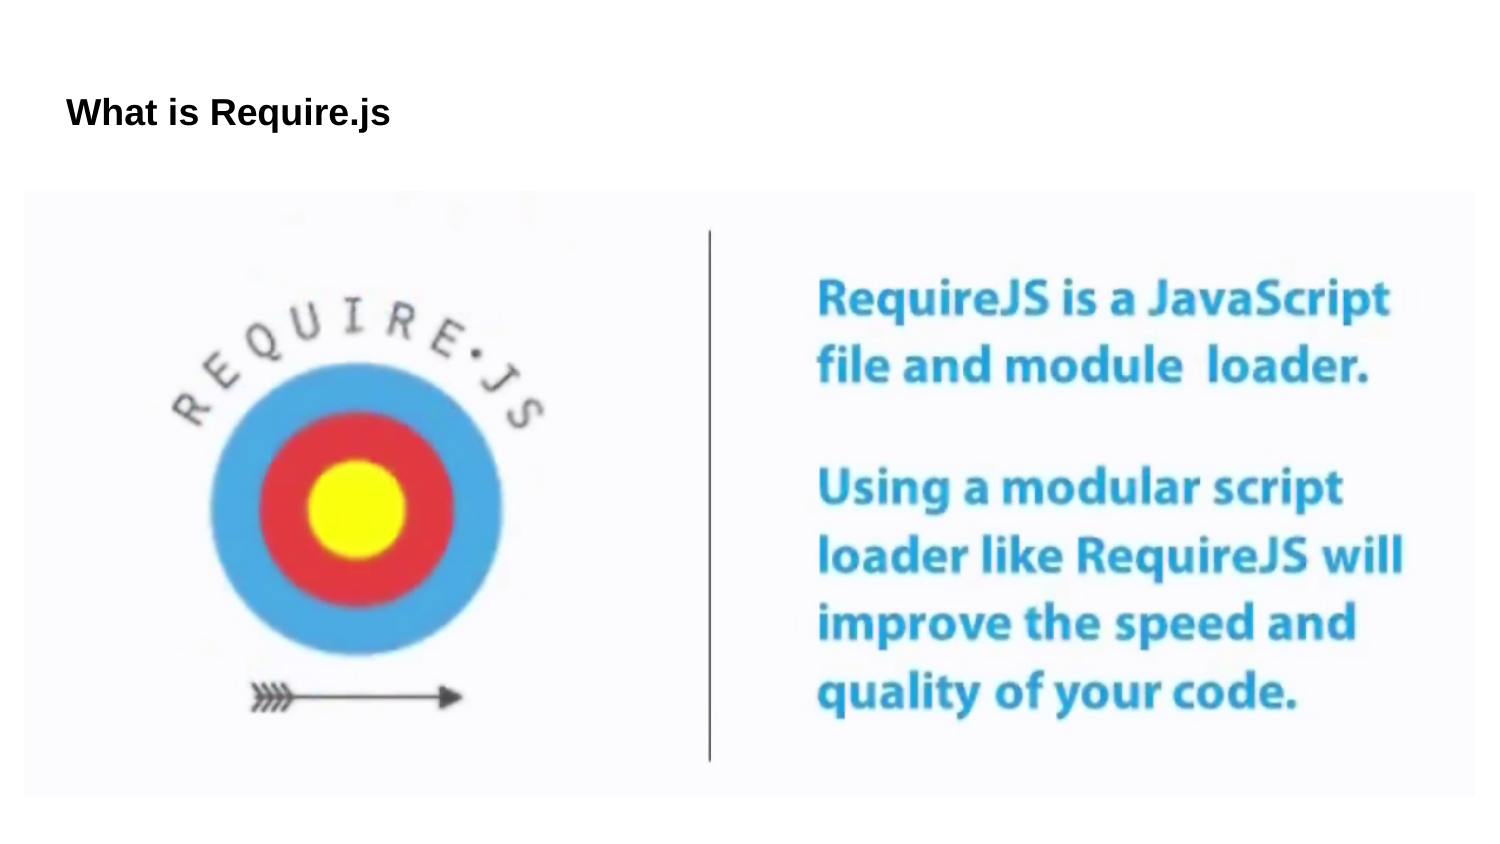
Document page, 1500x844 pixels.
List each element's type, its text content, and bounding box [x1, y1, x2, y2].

picture [24, 191, 1476, 797]
title What is Require.js [51, 72, 1449, 167]
